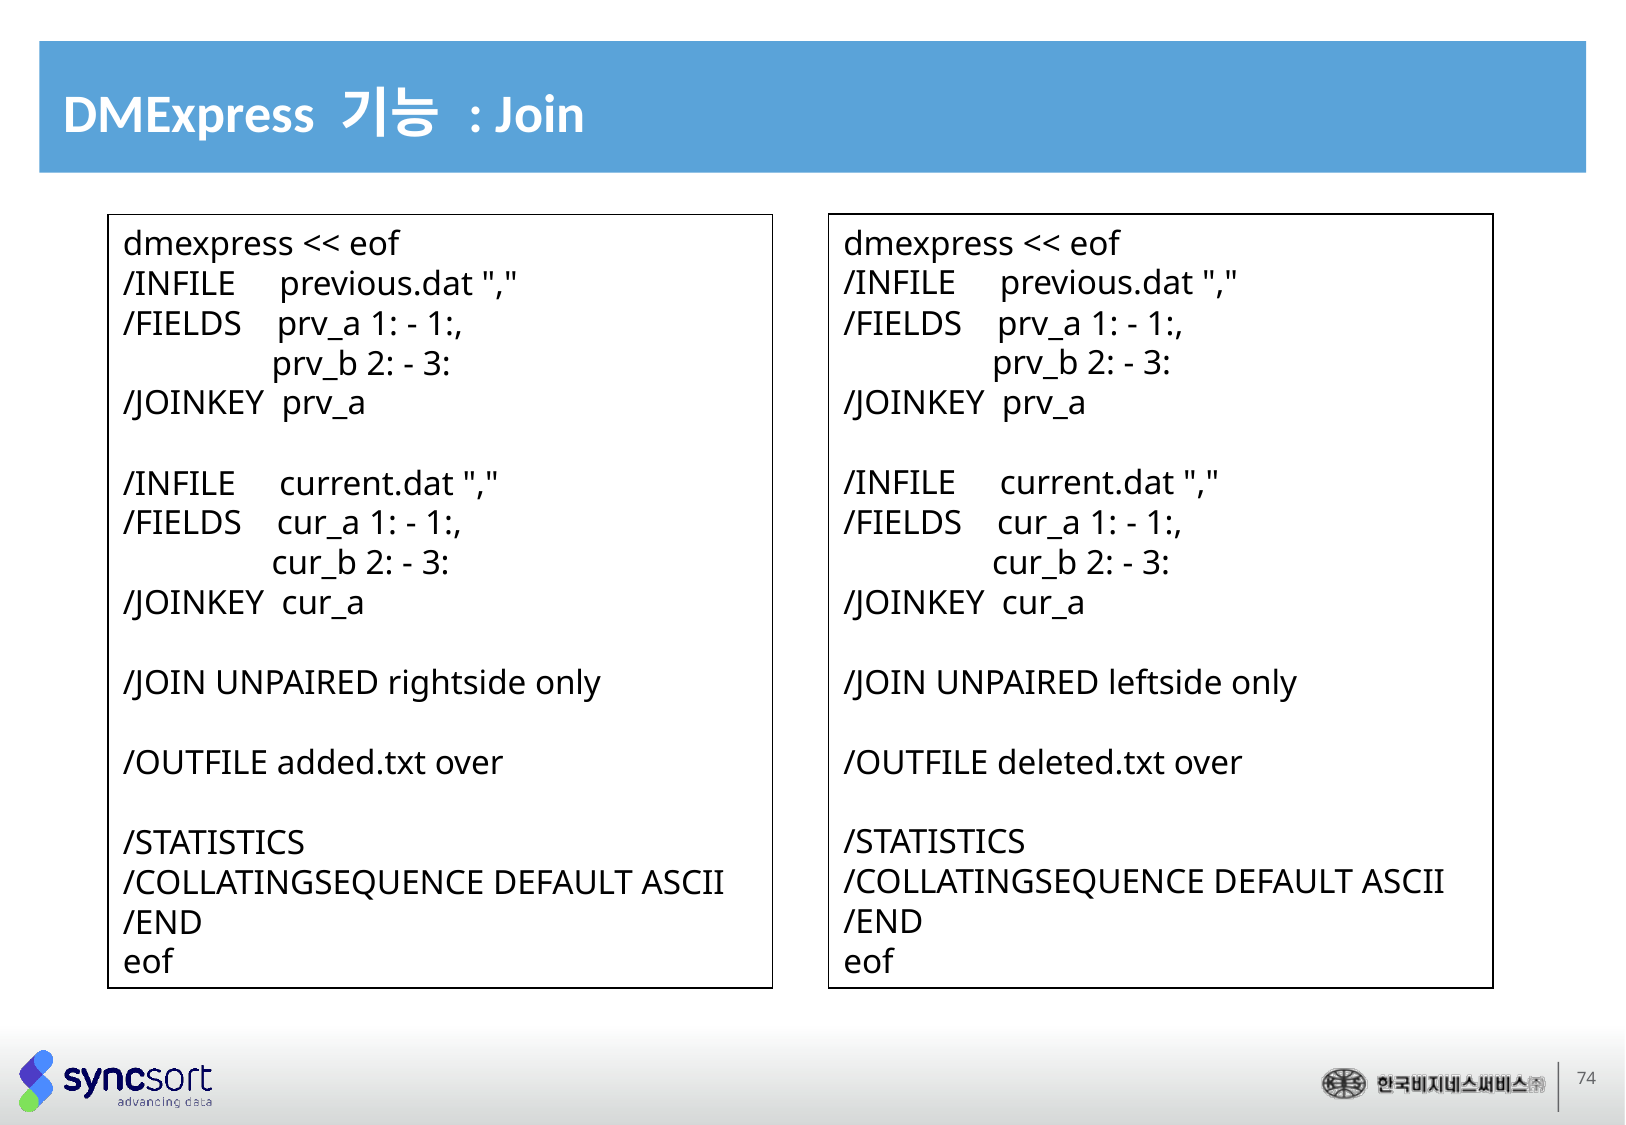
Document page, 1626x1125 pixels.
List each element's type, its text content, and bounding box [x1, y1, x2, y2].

picture [0, 1024, 1625, 1125]
text_box dmexpress << eof /INFILE previous.dat "," /FIELDS prv_a 1: - 1:, prv_b 2: - 3: /JOINKEY prv_a /INFILE current.dat "," /FIELDS cur_a 1: - 1:, cur_b 2: - 3: /JOINKEY cur_a /JOIN UNPAIRED rightside only /OUTFILE added.txt over /STATISTICS /COLLATINGSEQUENCE DEFAULT ASCII /END eof [107, 214, 773, 989]
title DMExpress 기능 : Join [48, 55, 1579, 175]
text_box dmexpress << eof /INFILE previous.dat "," /FIELDS prv_a 1: - 1:, prv_b 2: - 3: /JOINKEY prv_a /INFILE current.dat "," /FIELDS cur_a 1: - 1:, cur_b 2: - 3: /JOINKEY cur_a /JOIN UNPAIRED leftside only /OUTFILE deleted.txt over /STATISTICS /COLLATINGSEQUENCE DEFAULT ASCII /END eof [828, 214, 1493, 988]
